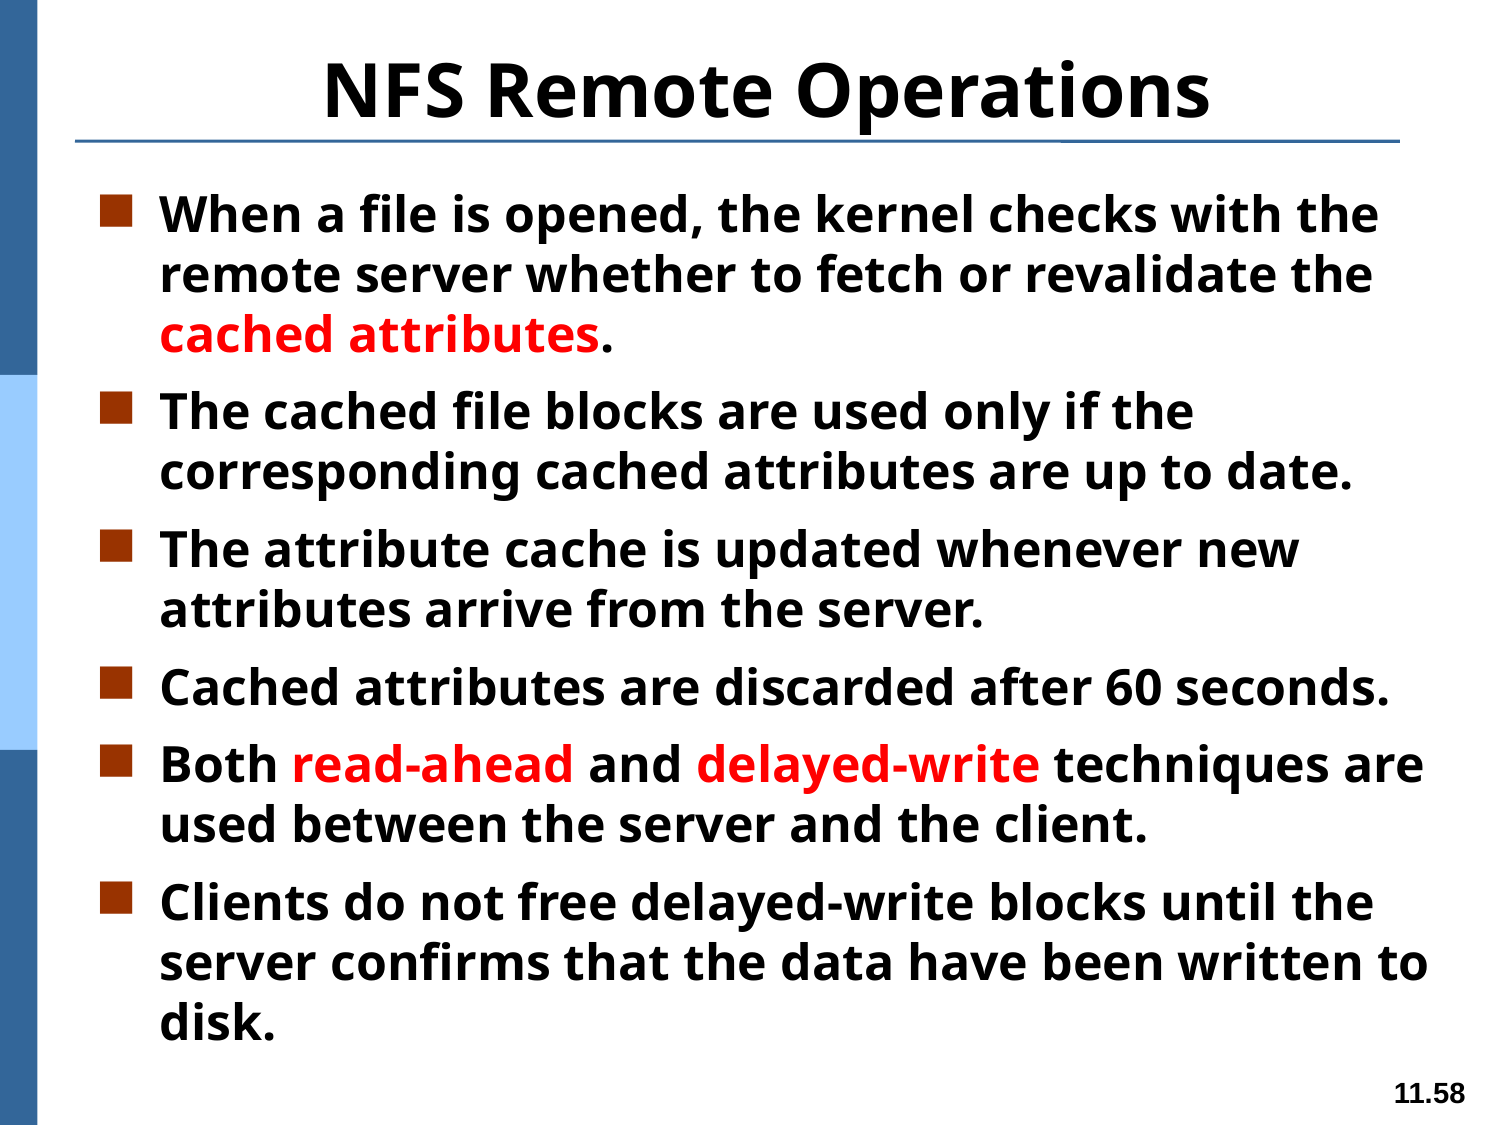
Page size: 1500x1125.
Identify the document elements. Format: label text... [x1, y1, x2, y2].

title NFS Remote Operations [92, 45, 1443, 141]
list When a file is opened, the kernel checks with the remote server whether to fetch or revalidate the cached attributes. The cached file blocks are used only if the corresponding cached attributes are up to date. The attribute cache is updated whenever new attributes arrive from the server. Cached attributes are discarded after 60 seconds. Both read-ahead and delayed-write techniques are used between the server and the client. Clients do not free delayed-write blocks until the server confirms that the data have been written to disk. [88, 174, 1484, 919]
